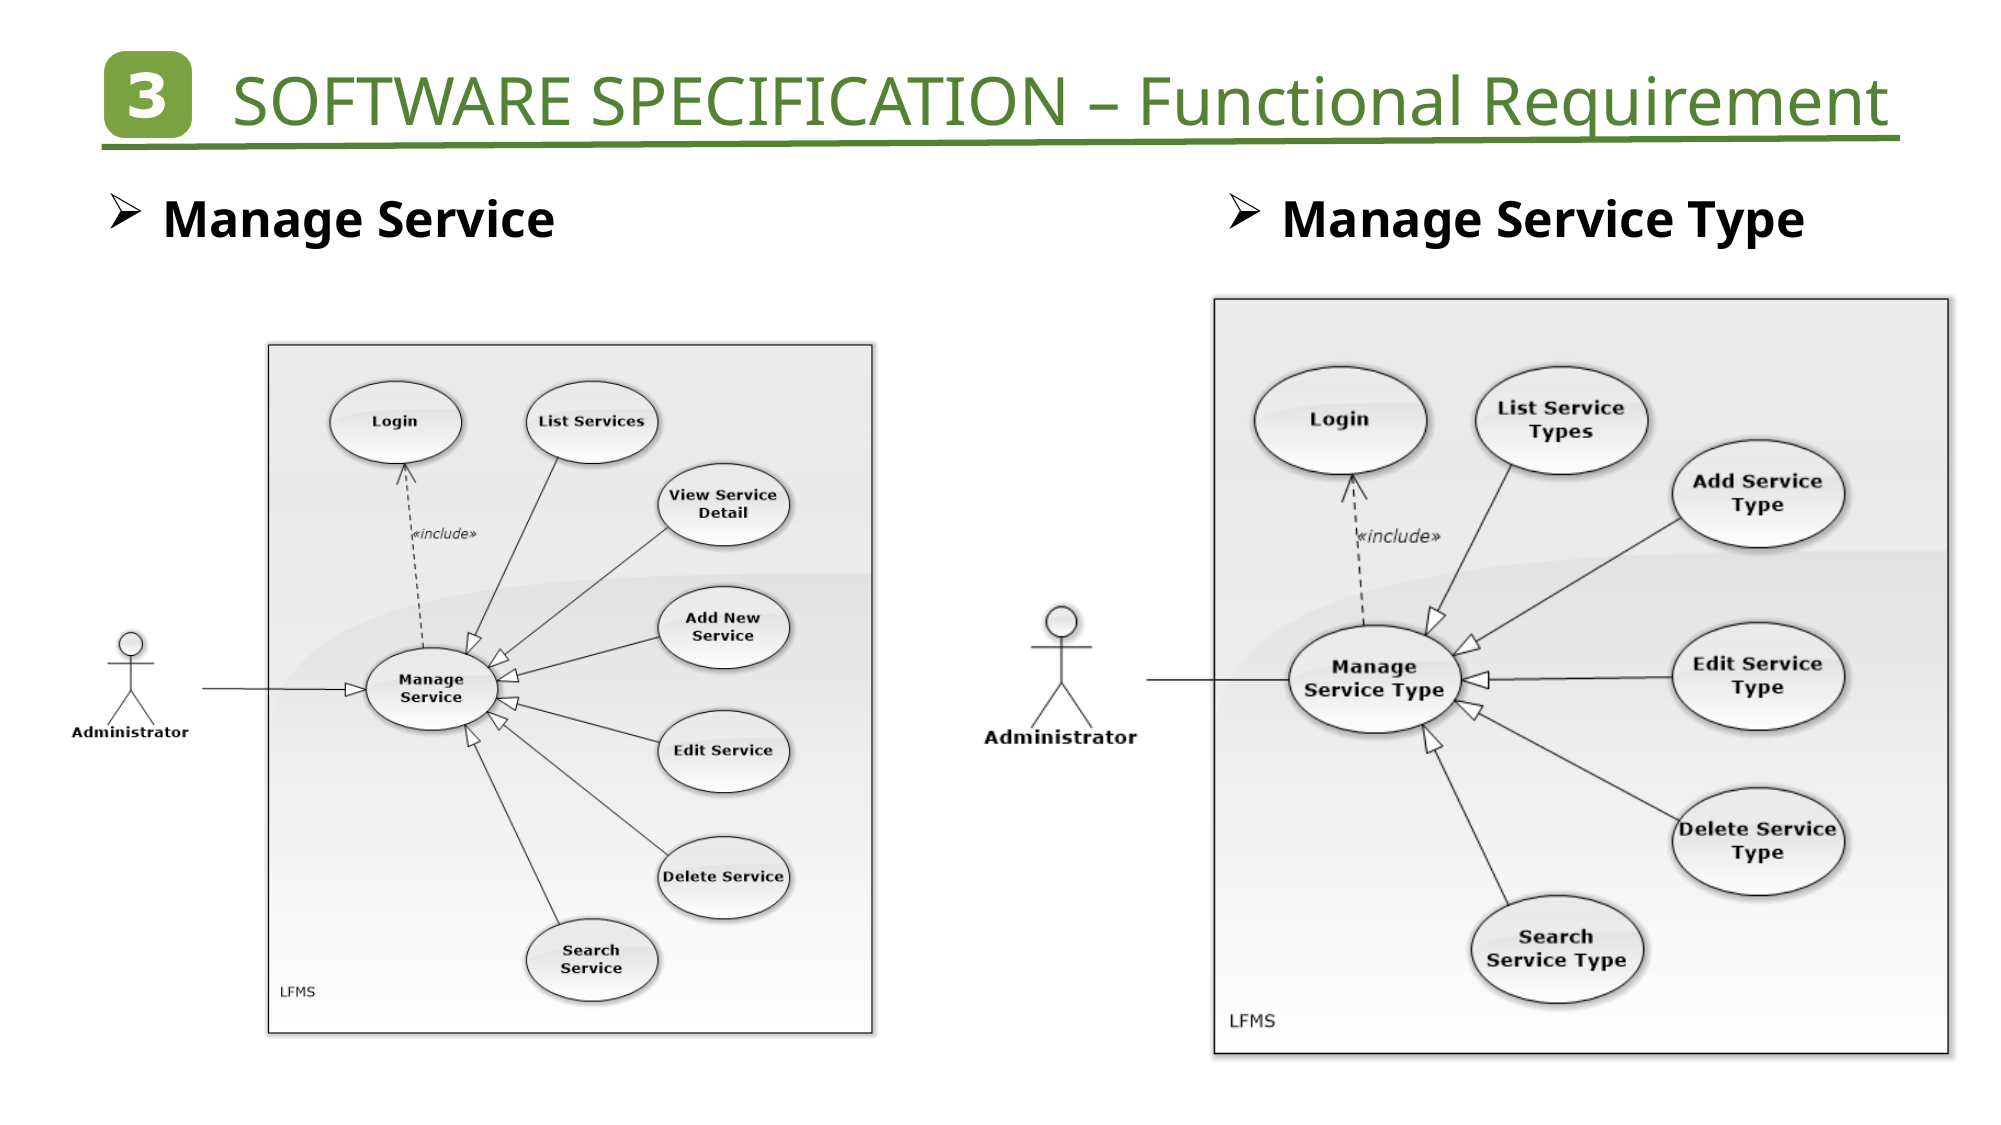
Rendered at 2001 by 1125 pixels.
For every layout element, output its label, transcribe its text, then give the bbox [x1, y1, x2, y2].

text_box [101, 137, 1900, 148]
picture [42, 328, 889, 1050]
text_box Manage Service Type [1210, 179, 1821, 255]
text_box SOFTWARE SPECIFICATION – Functional Requirement [217, 51, 1907, 146]
picture [104, 51, 192, 138]
picture [954, 277, 1972, 1076]
text_box Manage Service [91, 179, 571, 255]
